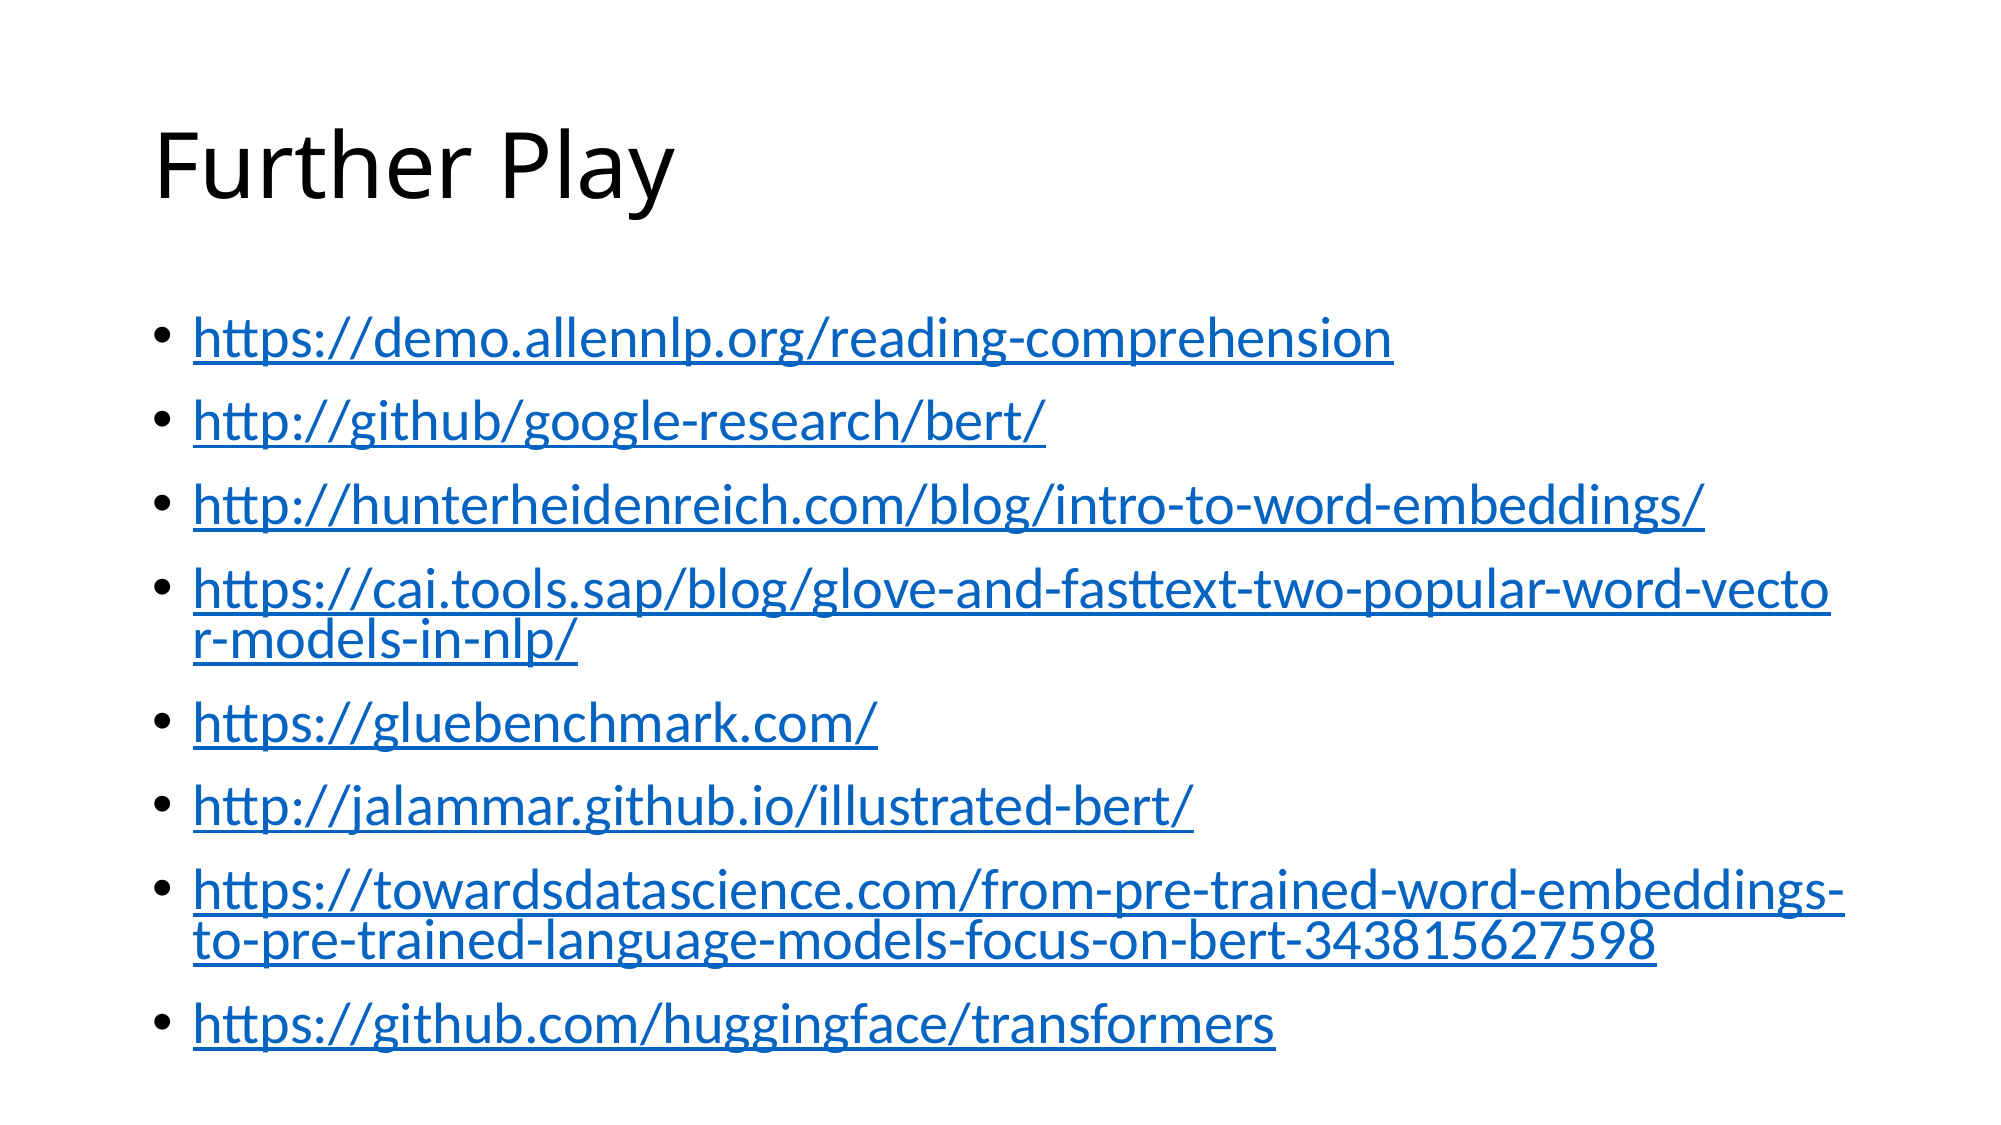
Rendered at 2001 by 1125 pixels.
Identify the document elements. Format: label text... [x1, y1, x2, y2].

list https://demo.allennlp.org/reading-comprehension http://github/google-research/bert/ http://hunterheidenreich.com/blog/intro-to-word-embeddings/ https://cai.tools.sap/blog/glove-and-fasttext-two-popular-word-vector-models-in-nlp/ https://gluebenchmark.com/ http://jalammar.github.io/illustrated-bert/ https://towardsdatascience.com/from-pre-trained-word-embeddings-to-pre-trained-language-models-focus-on-bert-343815627598 https://github.com/huggingface/transformers [137, 299, 1863, 1014]
title Further Play [137, 59, 1863, 278]
